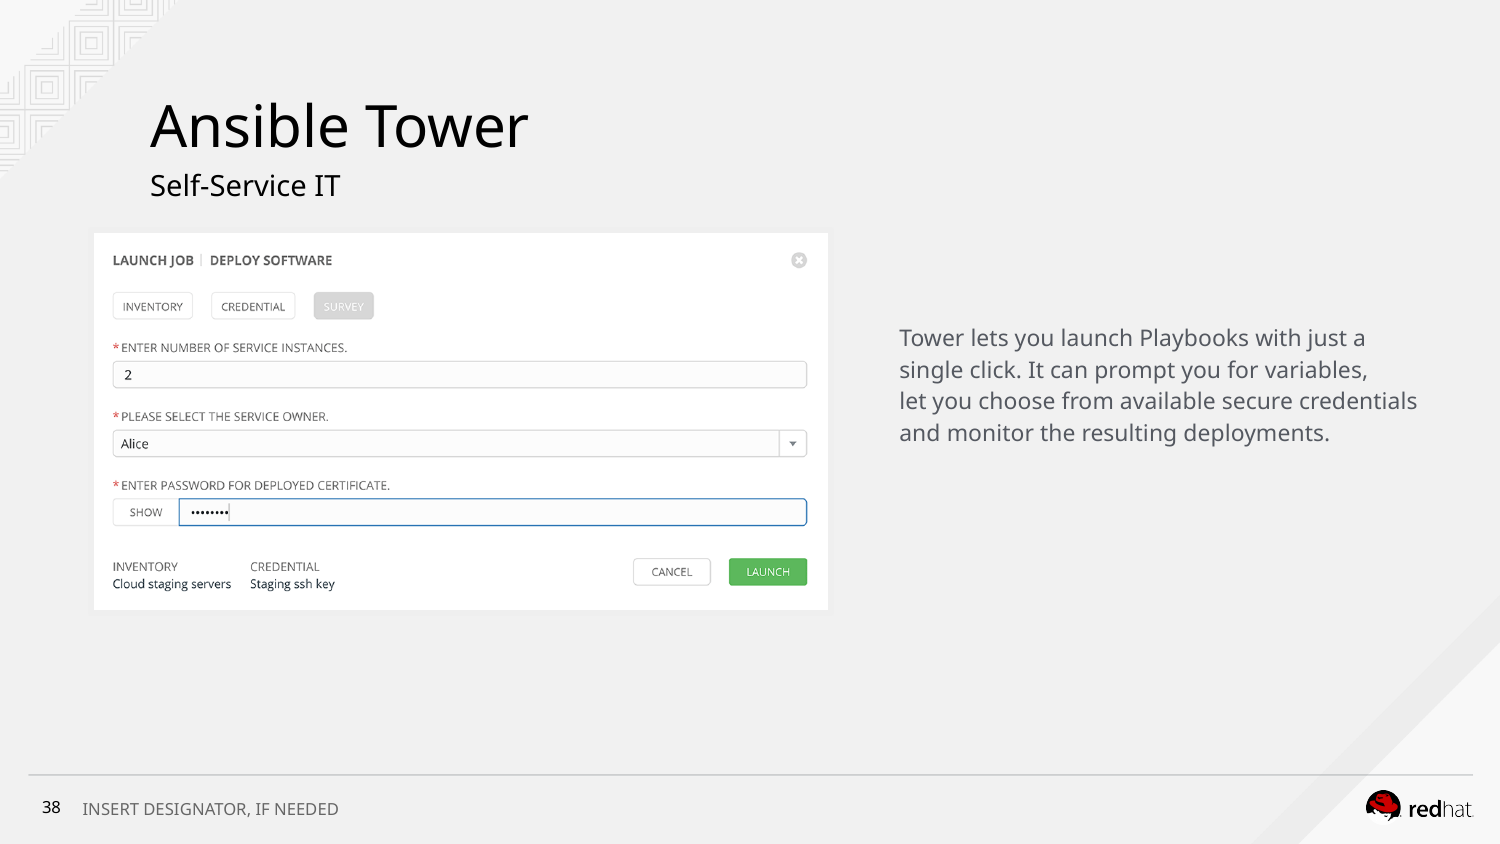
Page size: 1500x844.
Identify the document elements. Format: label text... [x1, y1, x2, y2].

text_box Ansible Tower [135, 0, 1365, 152]
text_box Self-Service IT [135, 152, 1365, 207]
picture [0, 0, 1500, 844]
text_box Tower lets you launch Playbooks with just a single click. It can prompt you for variables, let you choose from available secure credentials and monitor the resulting deployments. [884, 312, 1448, 532]
text_box <number> [16, 776, 76, 841]
